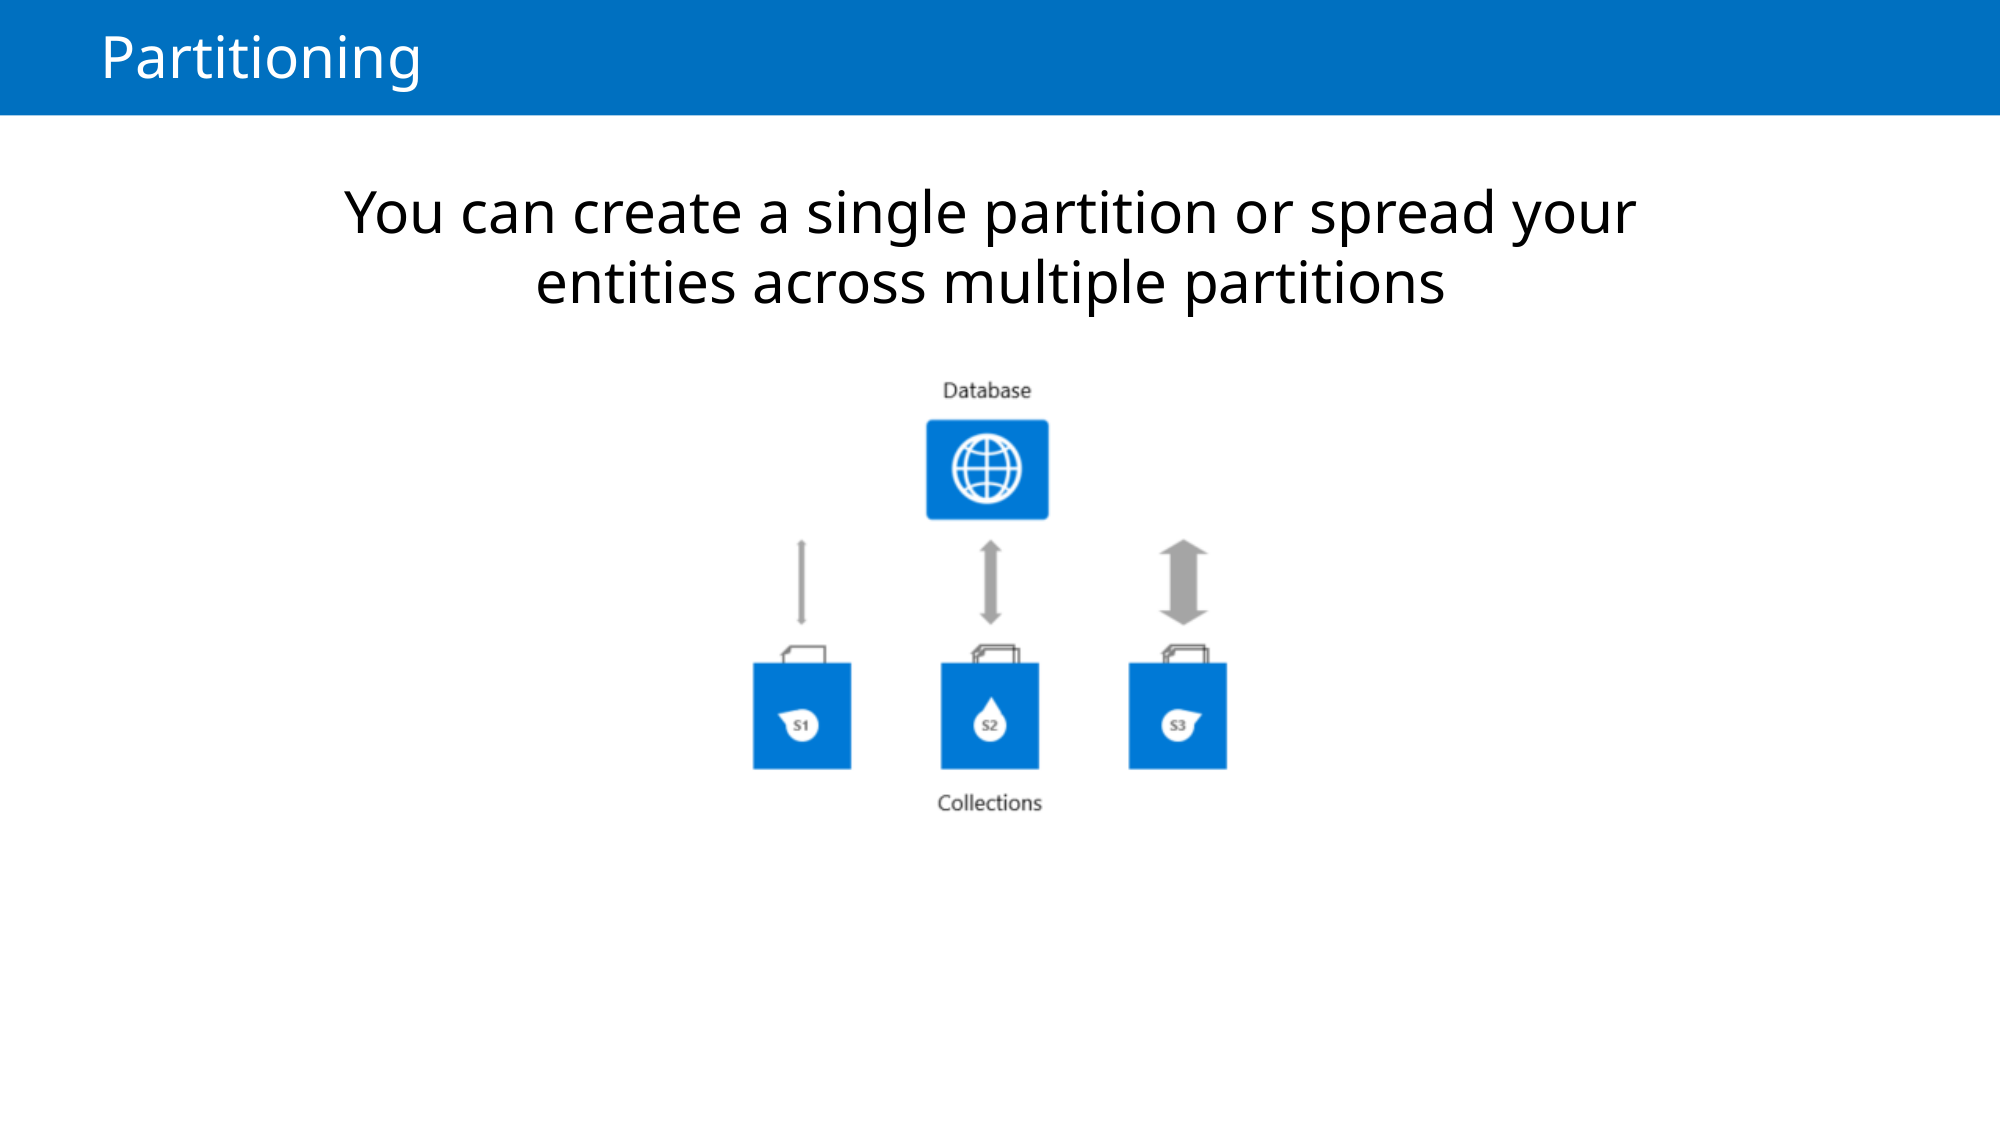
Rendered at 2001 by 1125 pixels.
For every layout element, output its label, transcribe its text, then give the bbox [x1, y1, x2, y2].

title Partitioning [100, 0, 1802, 122]
picture [717, 361, 1265, 831]
text_box You can create a single partition or spread your entities across multiple partitions [325, 167, 1658, 362]
